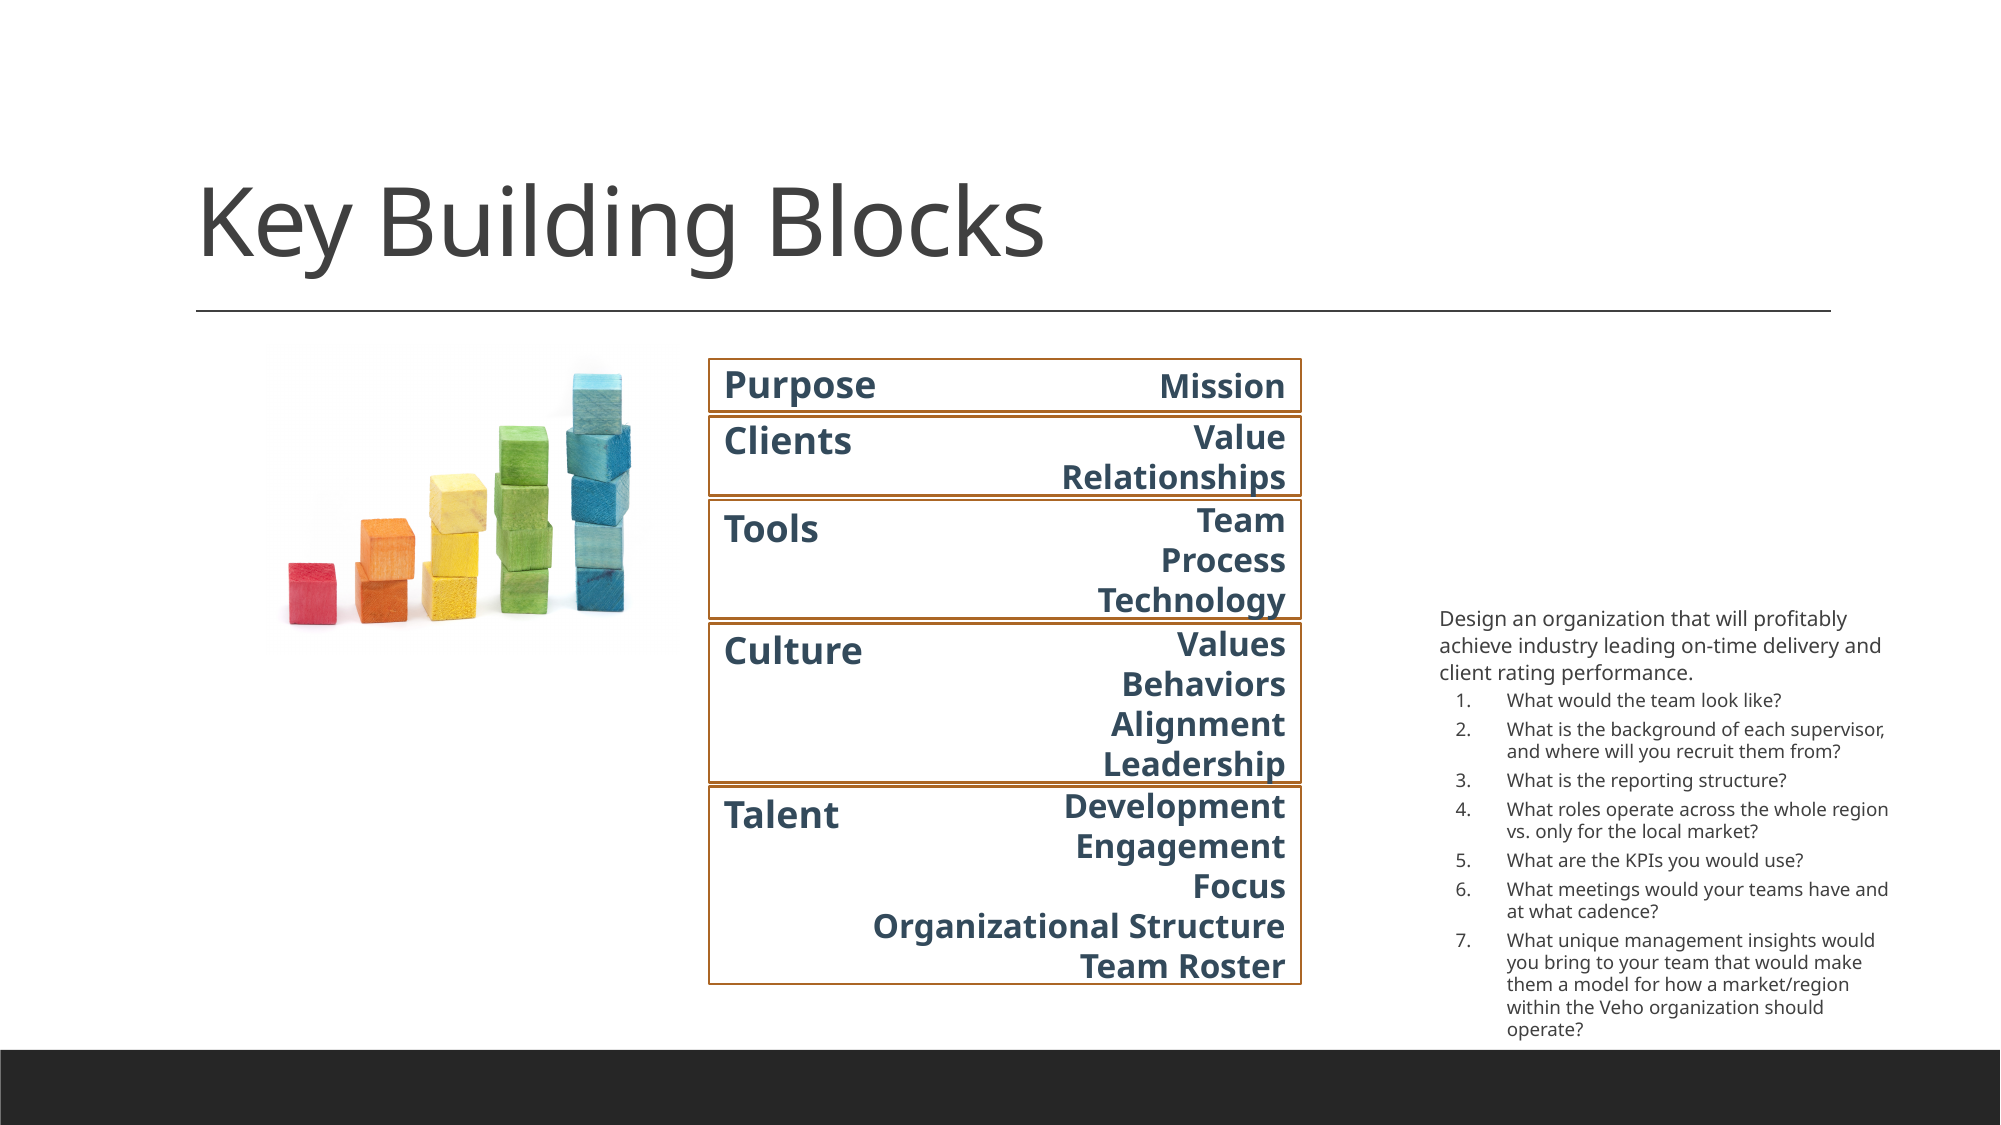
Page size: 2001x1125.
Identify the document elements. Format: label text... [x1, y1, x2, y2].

title Key Building Blocks [180, 47, 1830, 285]
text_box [708, 357, 1302, 985]
text_box Design an organization that will profitably achieve industry leading on-time delivery and client rating performance. What would the team look like? What is the background of each supervisor, and where will you recruit them from? What is the reporting structure? What roles operate across the whole region vs. only for the local market? What are the KPIs you would use? What meetings would your teams have and at what cadence? What unique management insights would you bring to your team that would make them a model for how a market/region within the Veho organization should operate? [1410, 595, 1911, 1061]
picture [266, 344, 681, 656]
